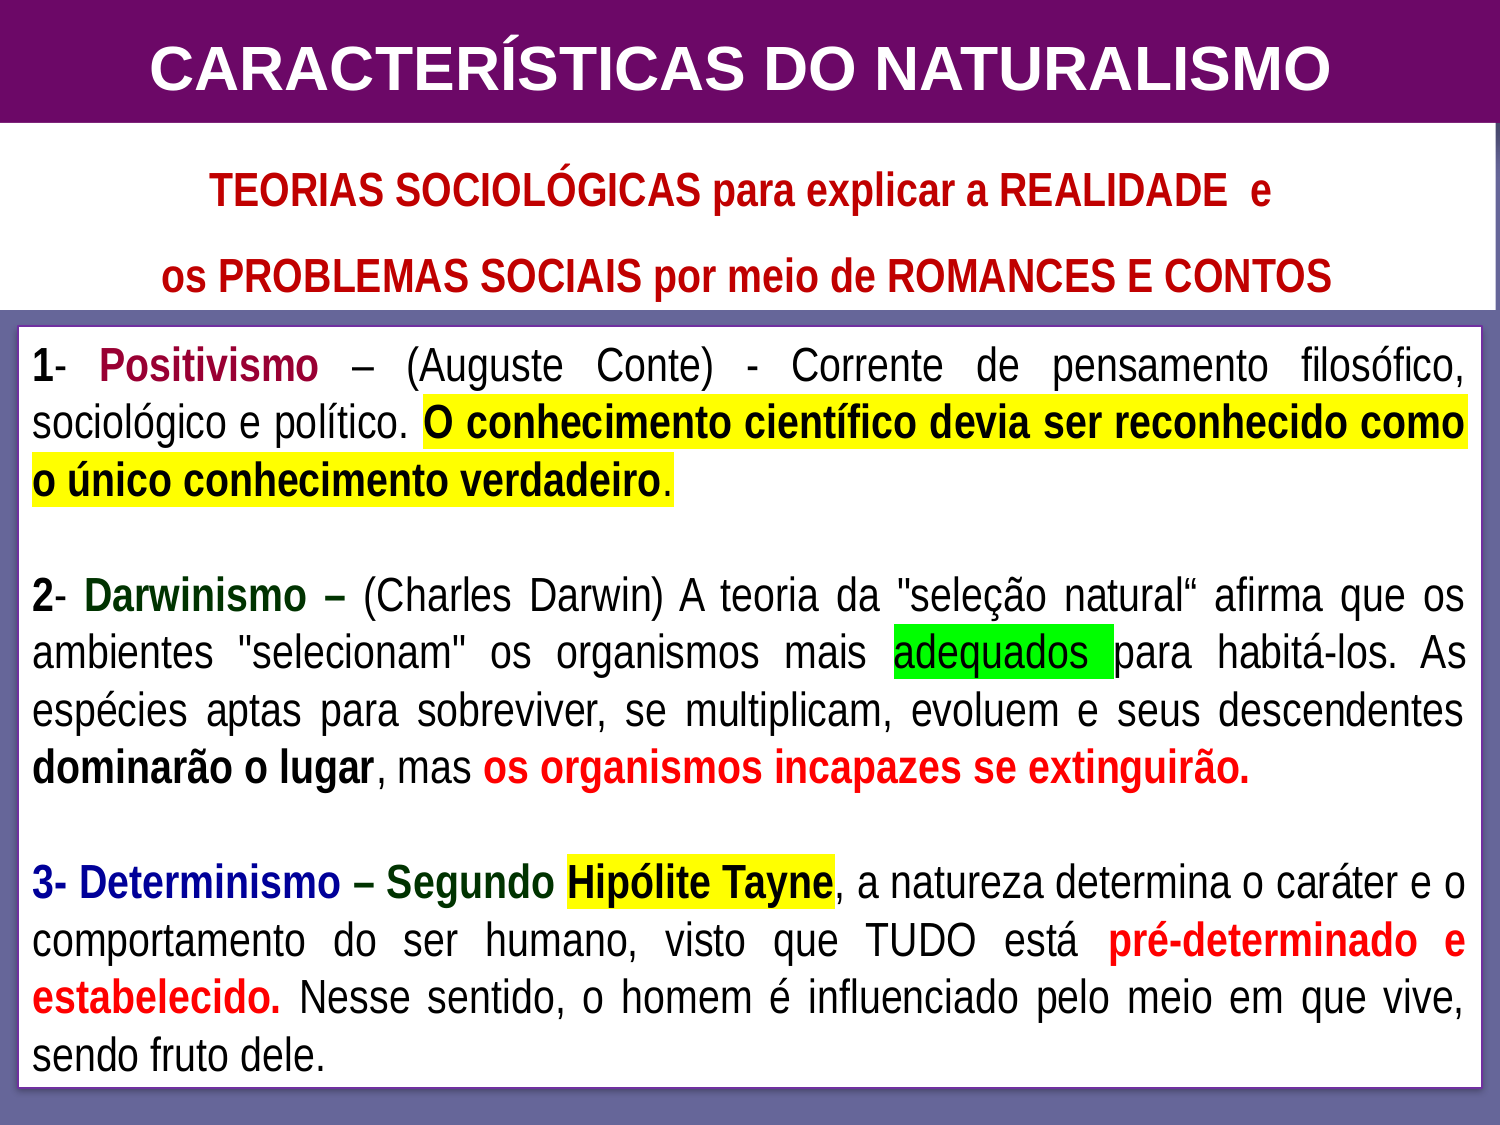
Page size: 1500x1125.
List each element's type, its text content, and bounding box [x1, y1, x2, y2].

title CARACTERÍSTICAS DO NATURALISMO [0, 0, 1500, 123]
text_box TEORIAS SOCIOLÓGICAS para explicar a REALIDADE e os PROBLEMAS SOCIAIS por meio de ROMANCES E CONTOS [0, 122, 1496, 310]
text_box 1- Positivismo – (Auguste Conte) - Corrente de pensamento filosófico, sociológico e político. O conhecimento científico devia ser reconhecido como o único conhecimento verdadeiro. 2- Darwinismo – (Charles Darwin) A teoria da "seleção natural“ afirma que os ambientes "selecionam" os organismos mais adequados para habitá-los. As espécies aptas para sobreviver, se multiplicam, evoluem e seus descendentes dominarão o lugar, mas os organismos incapazes se extinguirão. 3- Determinismo – Segundo Hipólite Tayne, a natureza determina o caráter e o comportamento do ser humano, visto que TUDO está pré-determinado e estabelecido. Nesse sentido, o homem é influenciado pelo meio em que vive, sendo fruto dele. [17, 326, 1483, 1088]
